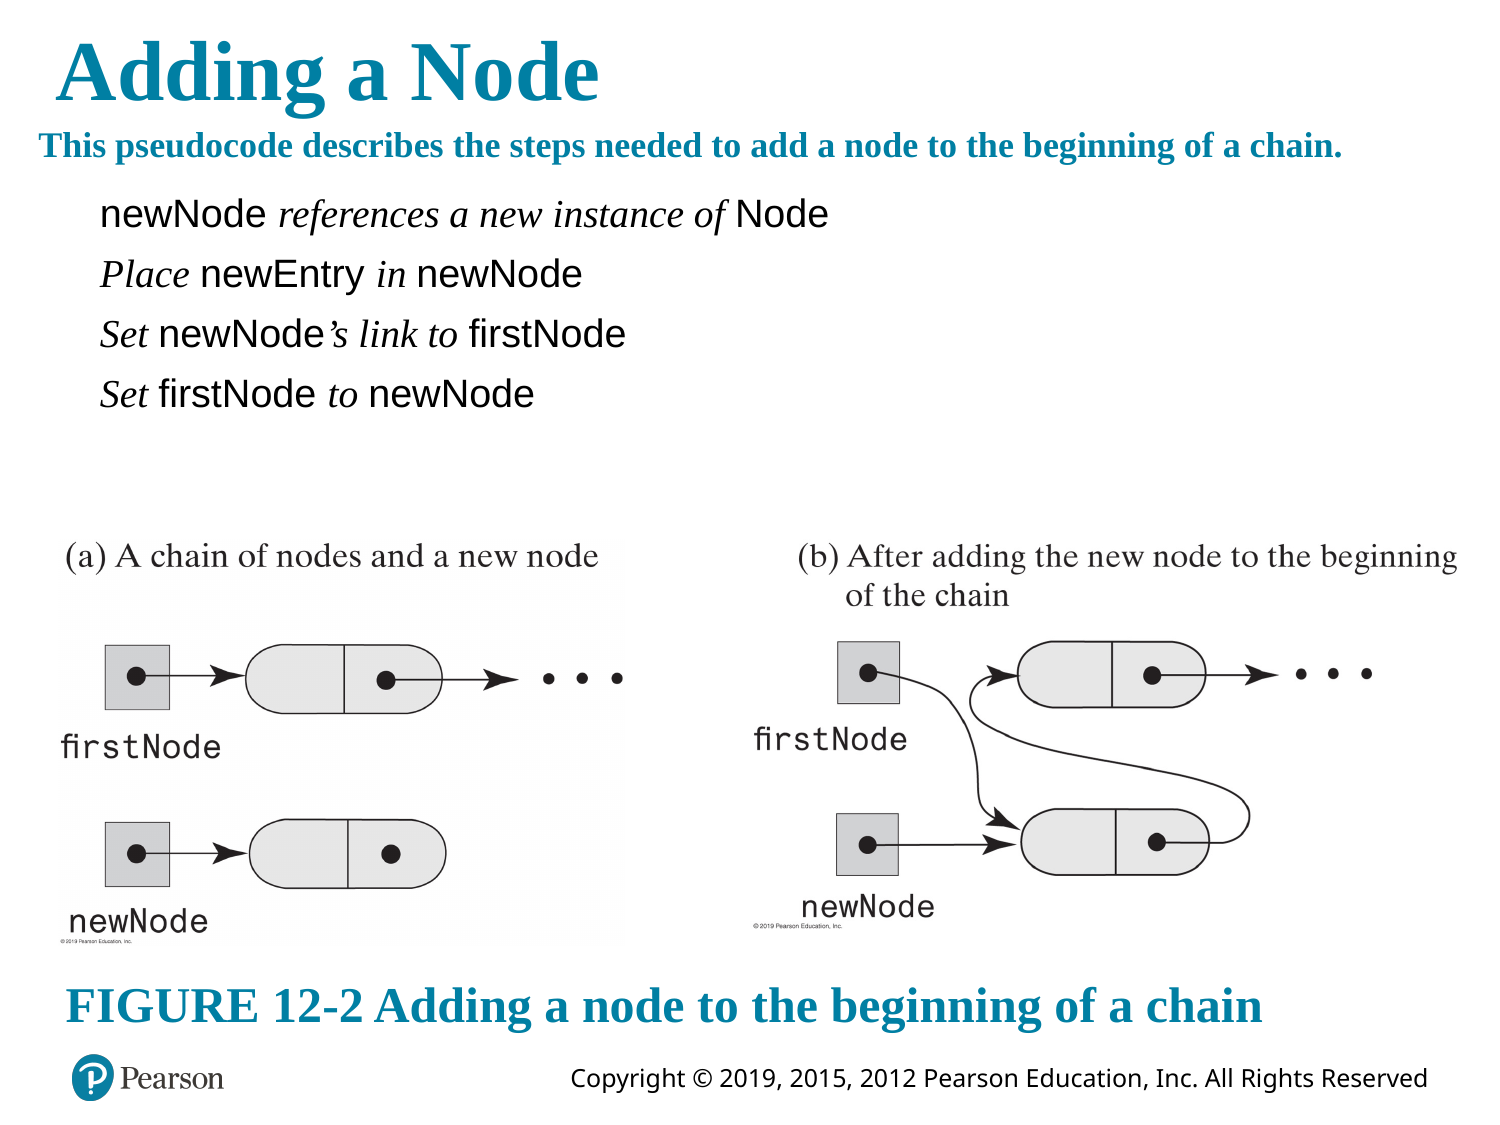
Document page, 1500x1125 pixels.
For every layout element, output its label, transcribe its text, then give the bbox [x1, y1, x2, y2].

picture [72, 1054, 88, 1070]
picture [749, 539, 1460, 932]
picture [57, 539, 625, 946]
picture [80, 1063, 106, 1088]
title Adding a Node [40, 0, 1438, 133]
text_box newNode references a new instance of Node Place newEntry in newNode Set newNode’s link to firstNode Set firstNode to newNode [29, 180, 838, 423]
list This pseudocode describes the steps needed to add a node to the beginning of a chain. [22, 84, 1374, 181]
text_box FIGURE 12-2 Adding a node to the beginning of a chain [58, 965, 1479, 1041]
picture [98, 1054, 224, 1101]
picture [72, 1087, 83, 1101]
